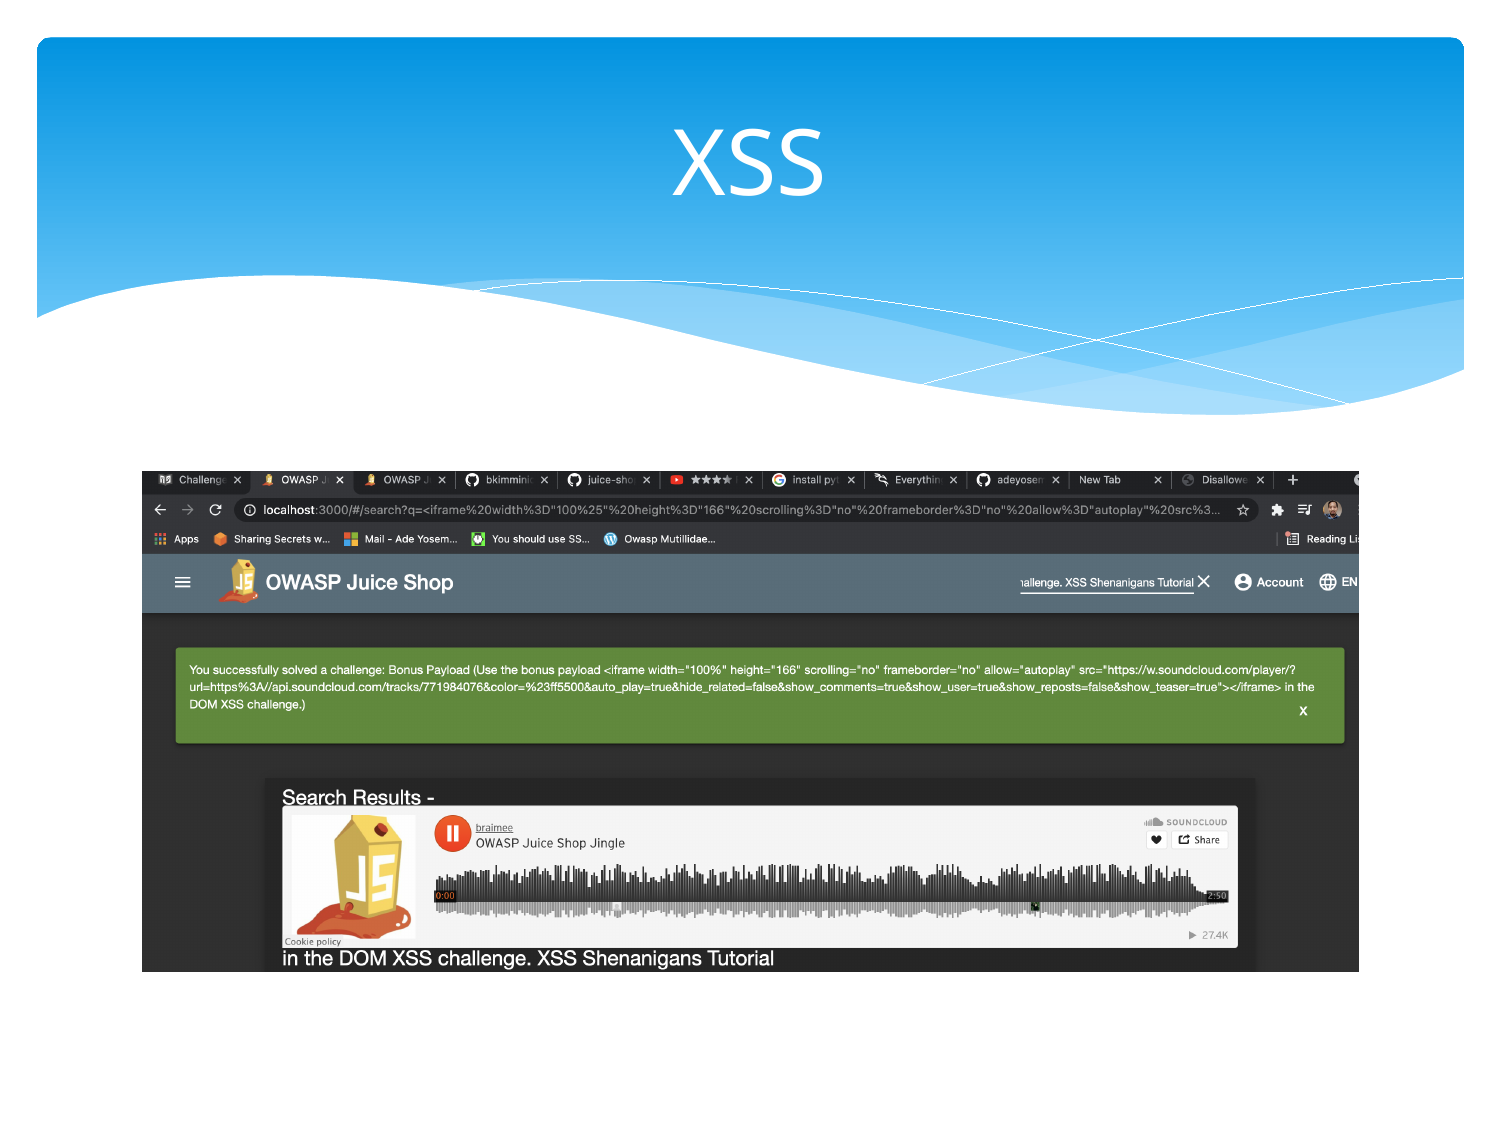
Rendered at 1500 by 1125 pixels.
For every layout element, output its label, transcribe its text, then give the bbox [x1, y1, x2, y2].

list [142, 471, 1359, 973]
title XSS [75, 55, 1425, 261]
